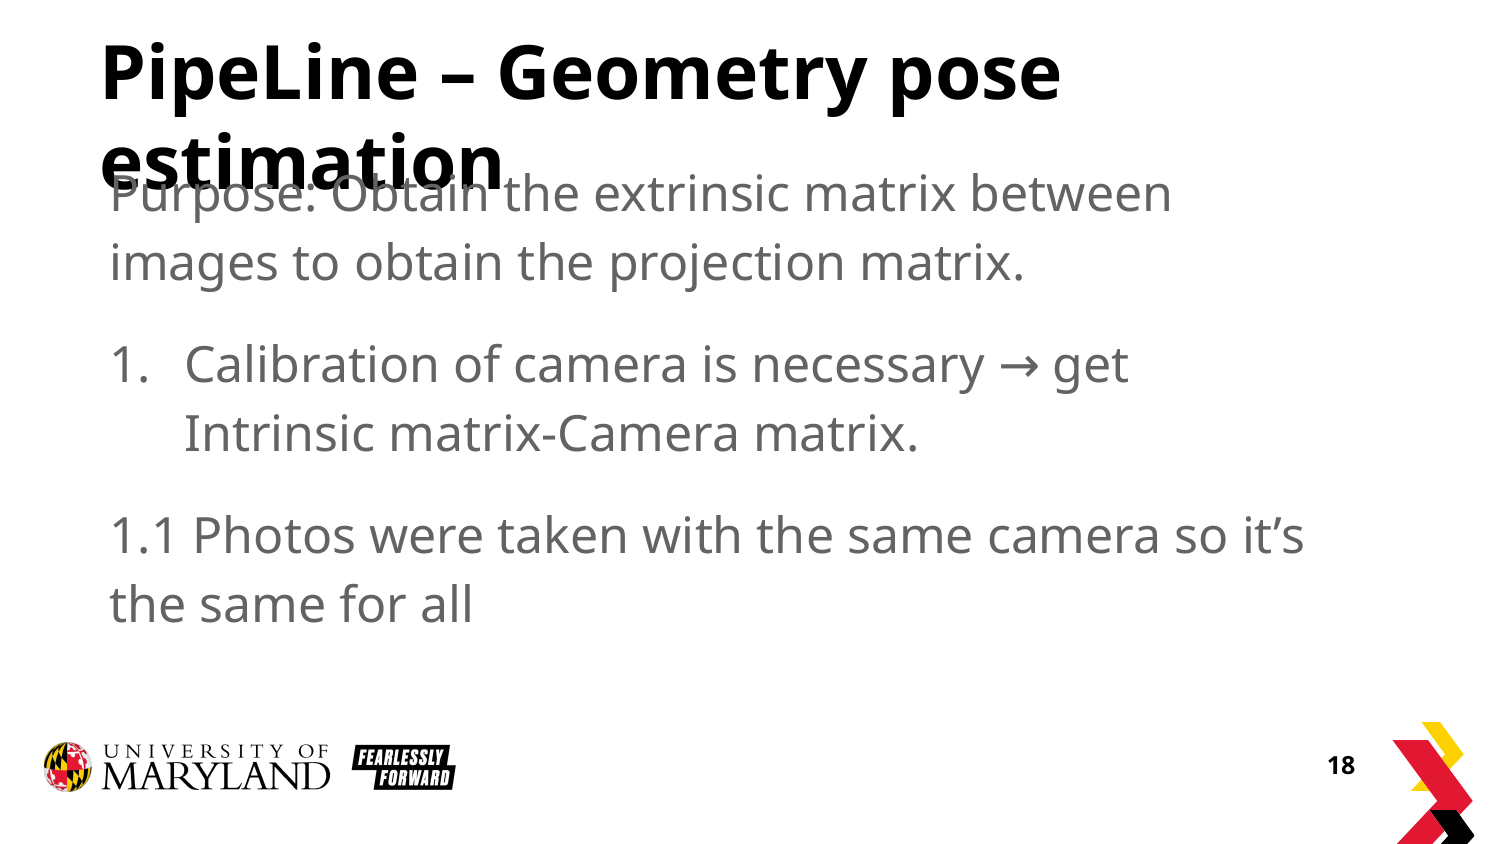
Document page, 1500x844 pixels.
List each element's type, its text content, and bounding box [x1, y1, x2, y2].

slide_number 18 [1280, 734, 1371, 800]
title PipeLine – Geometry pose estimation [99, 63, 1475, 166]
picture [43, 742, 456, 792]
text_box Purpose: Obtain the extrinsic matrix between images to obtain the projection matrix. Calibration of camera is necessary → get Intrinsic matrix-Camera matrix. 1.1 Photos were taken with the same camera so it’s the same for all [109, 152, 1324, 698]
picture [1343, 722, 1475, 844]
